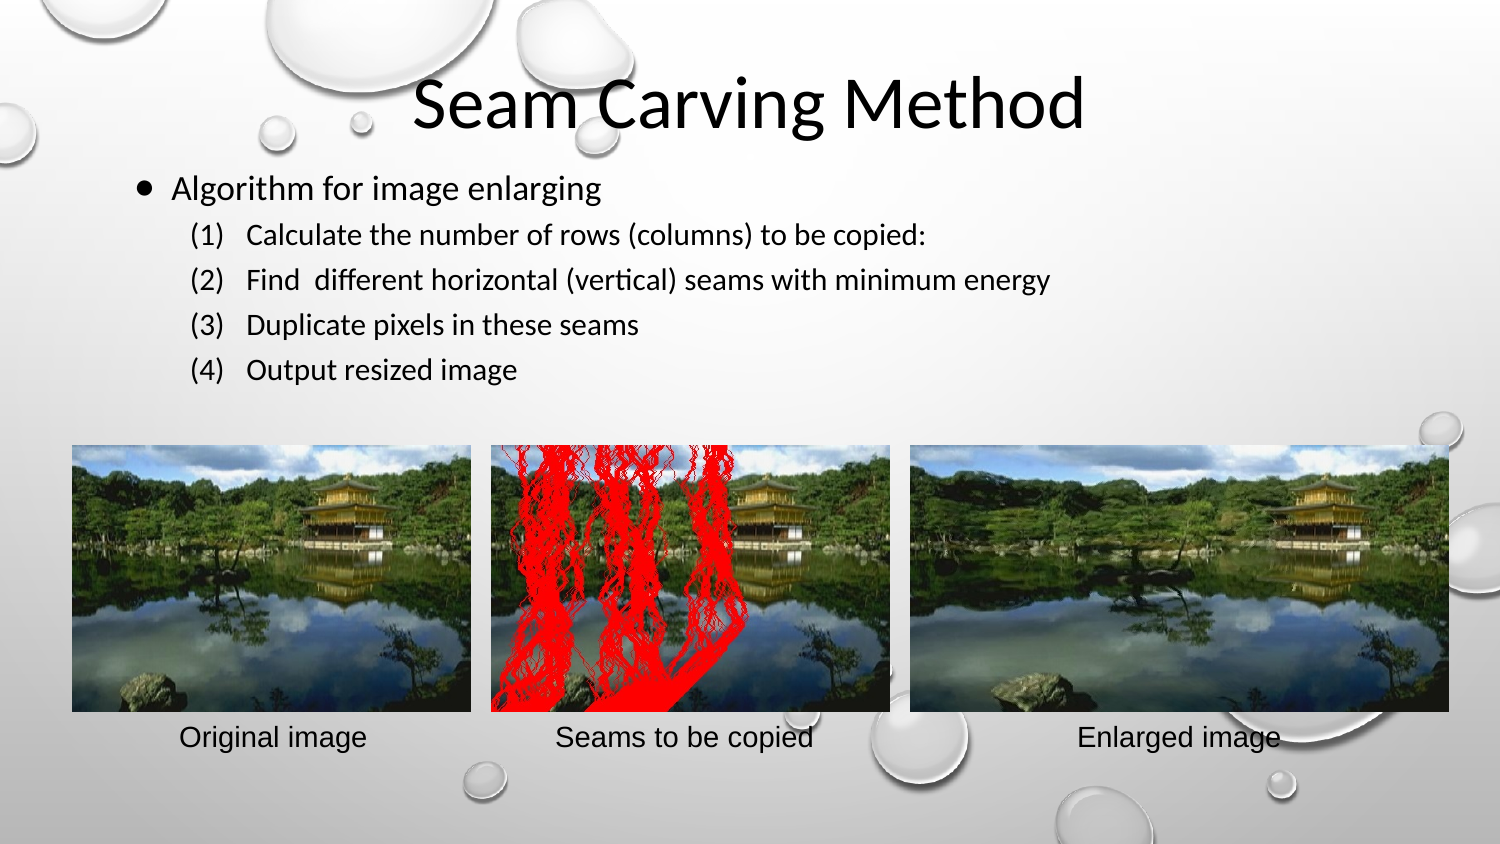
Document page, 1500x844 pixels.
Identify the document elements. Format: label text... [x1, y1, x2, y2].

text_box Original image [160, 719, 383, 761]
text_box Enlarged image [945, 720, 1297, 761]
title Seam Carving Method [215, 33, 1285, 156]
text_box Seams to be copied [477, 711, 829, 762]
picture [0, 0, 1500, 844]
